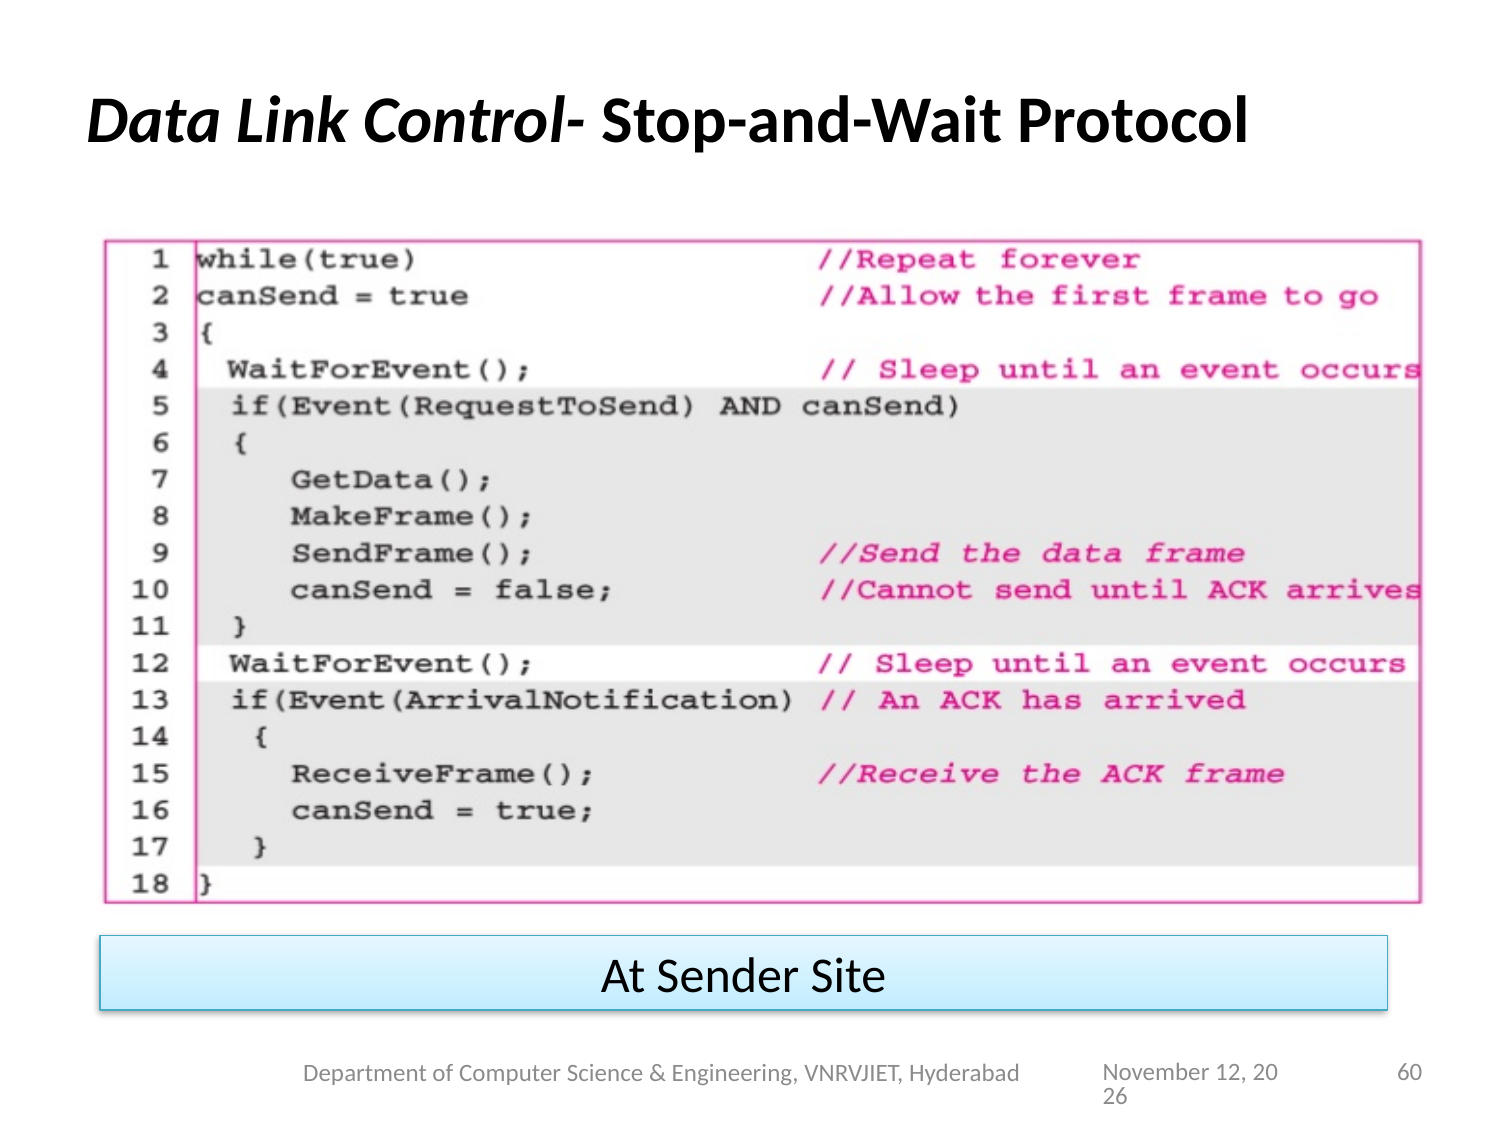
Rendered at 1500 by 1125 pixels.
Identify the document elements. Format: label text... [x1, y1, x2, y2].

title Data Link Control- Stop-and-Wait Protocol [24, 57, 1313, 175]
footer Department of Computer Science & Engineering, VNRVJIET, Hyderabad [249, 1041, 1075, 1102]
text_box At Sender Site [99, 935, 1388, 1011]
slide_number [1087, 1040, 1300, 1100]
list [78, 229, 1442, 921]
slide_number 60 [1312, 1040, 1438, 1100]
